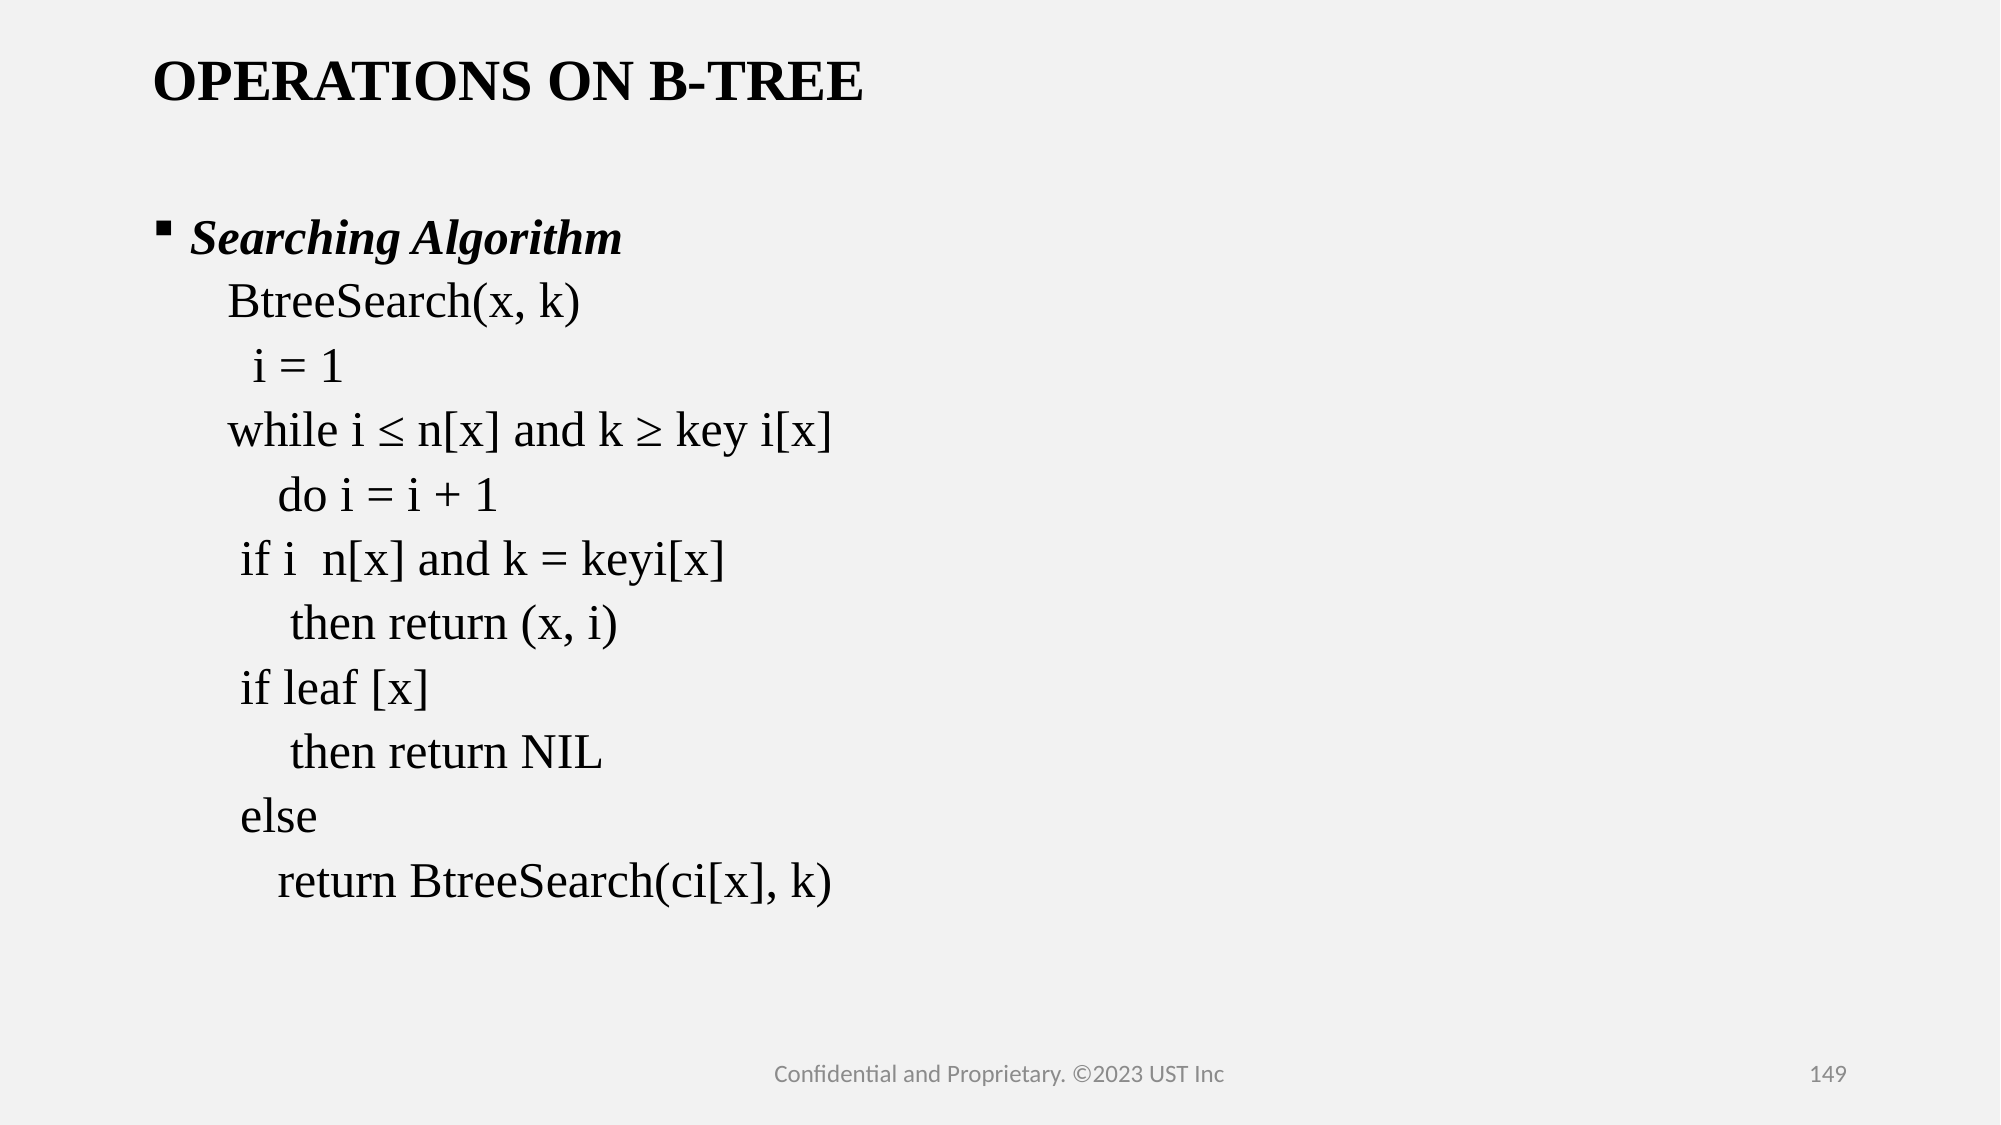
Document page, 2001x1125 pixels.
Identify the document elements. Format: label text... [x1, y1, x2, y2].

title OPERATIONS ON B-TREE [137, 0, 1863, 136]
list Searching Algorithm BtreeSearch(x, k) i = 1 while i ≤ n[x] and k ≥ key i[x] do i = i + 1 if i n[x] and k = keyi[x] then return (x, i) if leaf [x] then return NIL else return BtreeSearch(ci[x], k) [137, 136, 1863, 950]
slide_number 149 [1412, 1042, 1863, 1103]
footer Confidential and Proprietary. ©2023 UST Inc [662, 1042, 1338, 1103]
